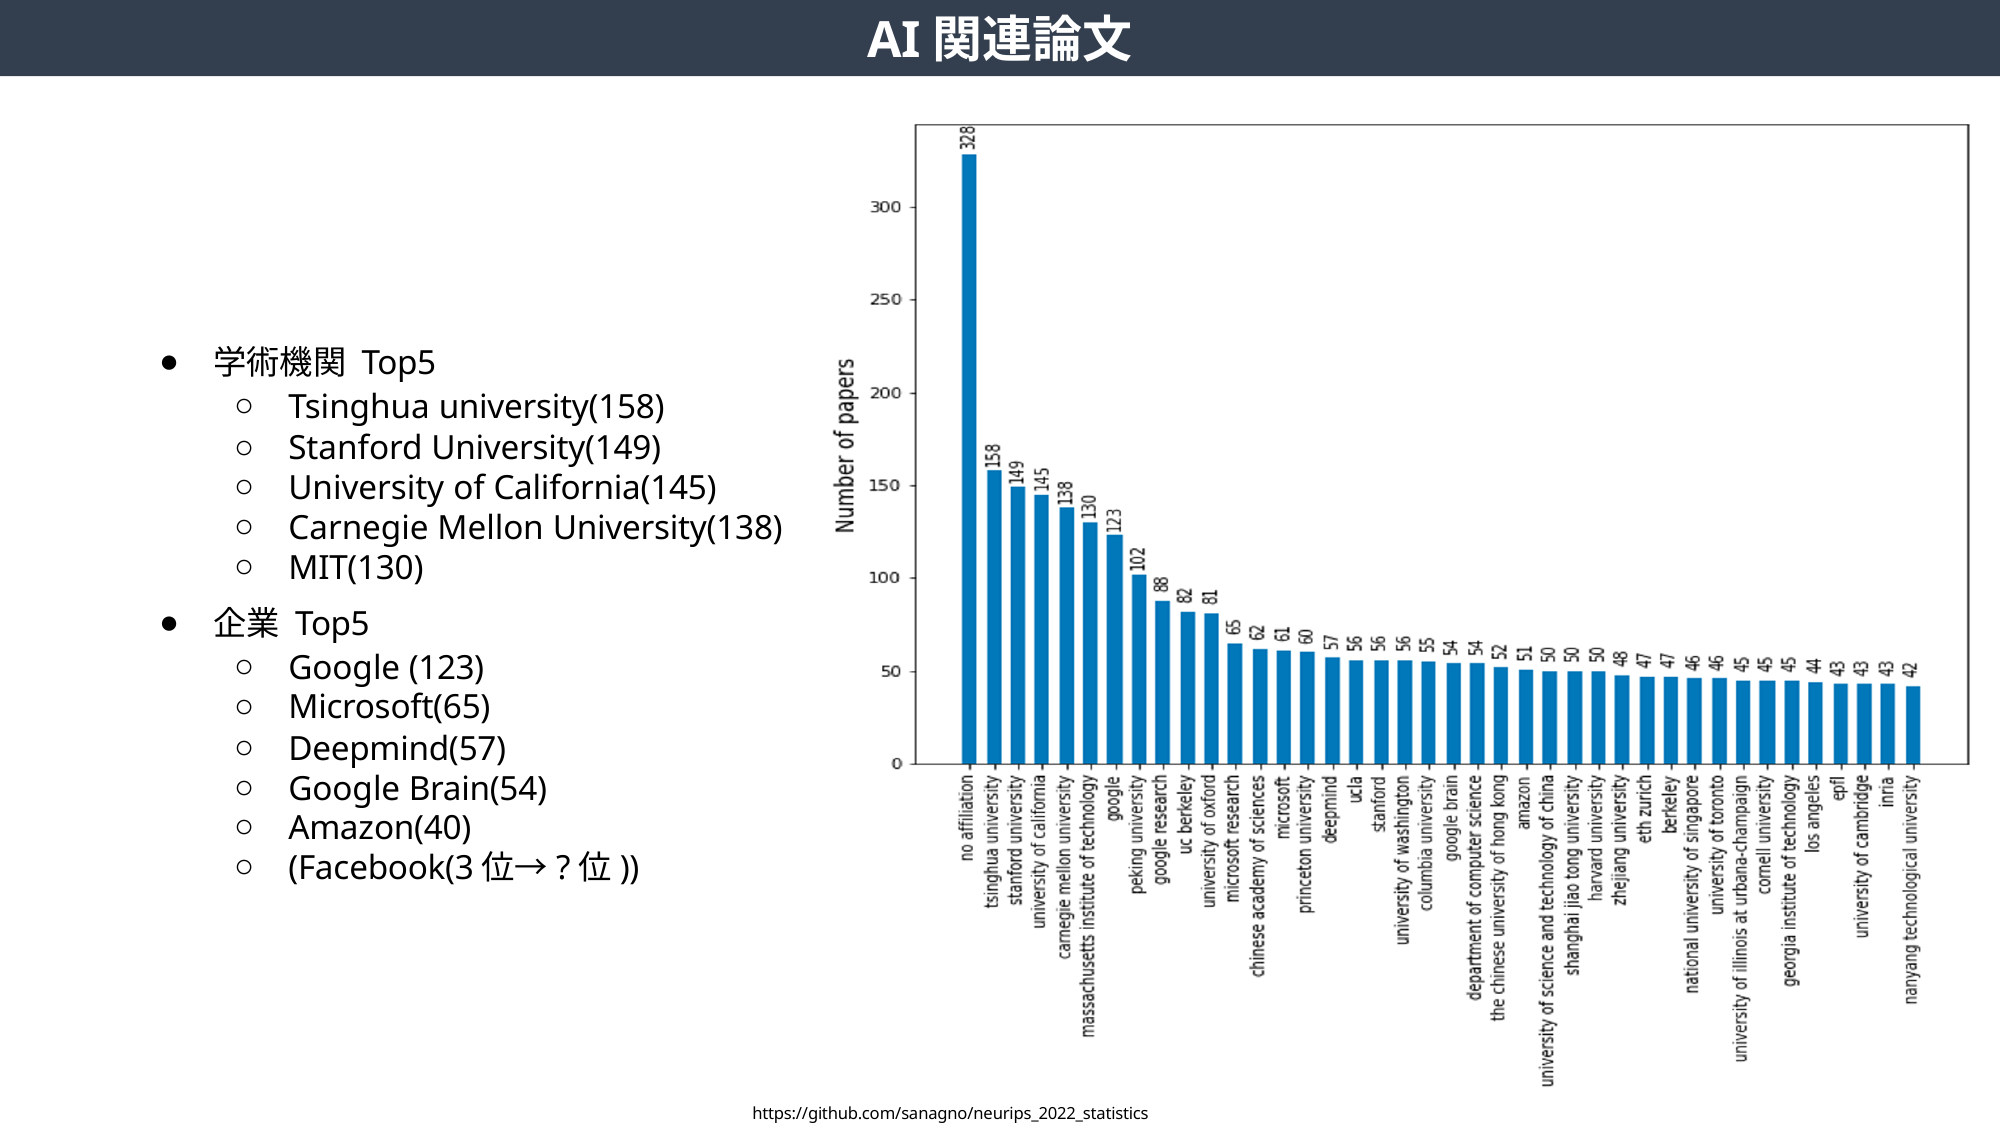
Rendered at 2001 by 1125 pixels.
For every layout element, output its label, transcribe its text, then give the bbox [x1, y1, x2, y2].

text_box AI関連論文 [0, 0, 2000, 77]
text_box 学術機関 Top5 Tsinghua university(158) Stanford University(149) University of California(145) Carnegie Mellon University(138) MIT(130) 企業 Top5 Google (123) Microsoft(65) Deepmind(57) Google Brain(54) Amazon(40) (Facebook(3位→?位)) [157, 335, 814, 887]
picture [814, 108, 1987, 1101]
text_box https://github.com/sanagno/neurips_2022_statistics [750, 1100, 1186, 1123]
